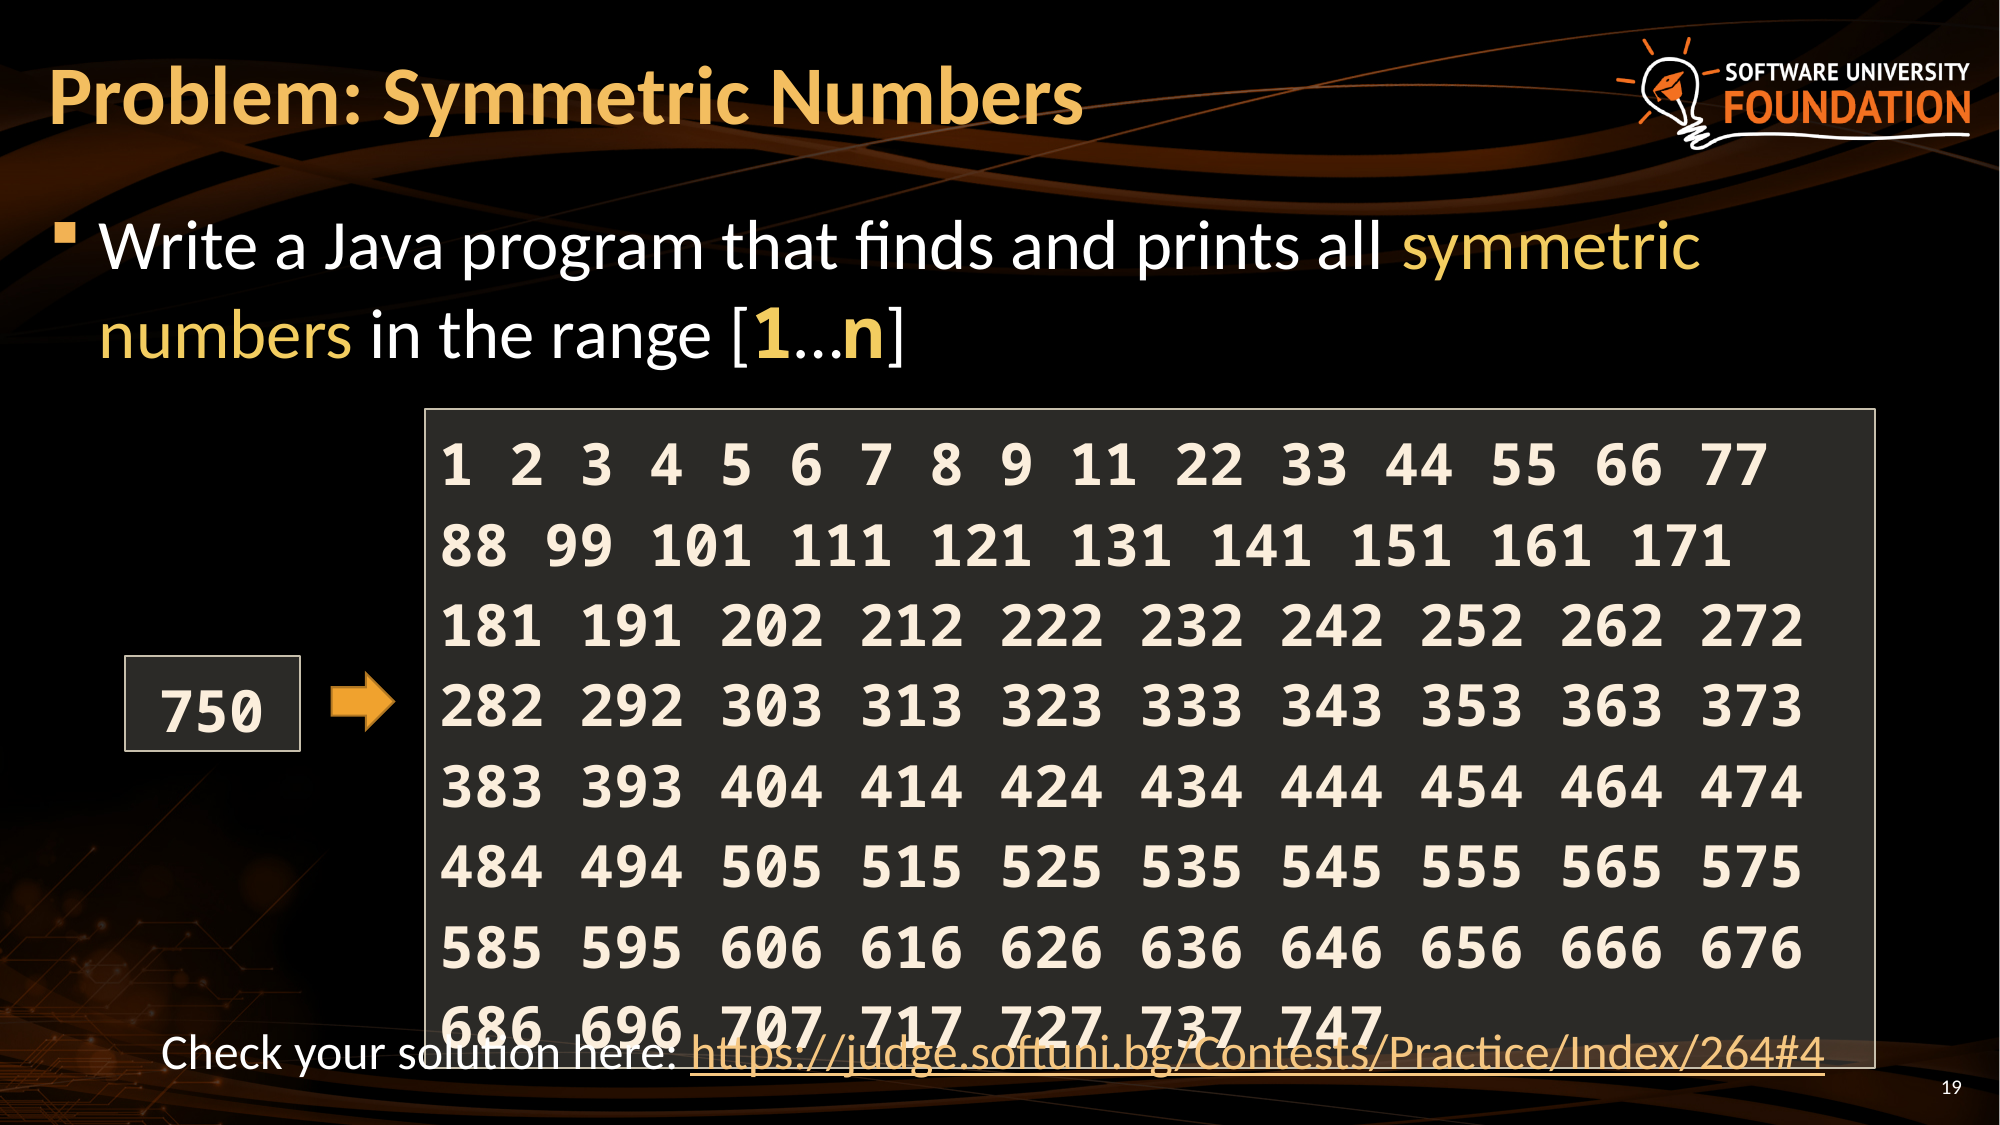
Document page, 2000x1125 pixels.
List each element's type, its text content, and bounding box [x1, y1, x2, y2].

text_box 1 2 3 4 5 6 7 8 9 11 22 33 44 55 66 77 88 99 101 111 121 131 141 151 161 171 181 191 202 212 222 232 242 252 262 272 282 292 303 313 323 333 343 353 363 373 383 393 404 414 424 434 444 454 464 474 484 494 505 515 525 535 545 555 565 575 585 595 606 616 626 636 646 656 666 676 686 696 707 717 727 737 747 [424, 409, 1875, 1068]
title Problem: Symmetric Numbers [30, 6, 1602, 189]
list Write a Java program that finds and prints all symmetric numbers in the range [1…n] [31, 188, 1968, 1103]
picture [0, 0, 2000, 1125]
text_box Check your solution here: https://judge.softuni.bg/Contests/Practice/Index/264#4 [127, 1012, 1859, 1088]
text_box 750 [124, 655, 300, 752]
text_box [330, 670, 396, 733]
